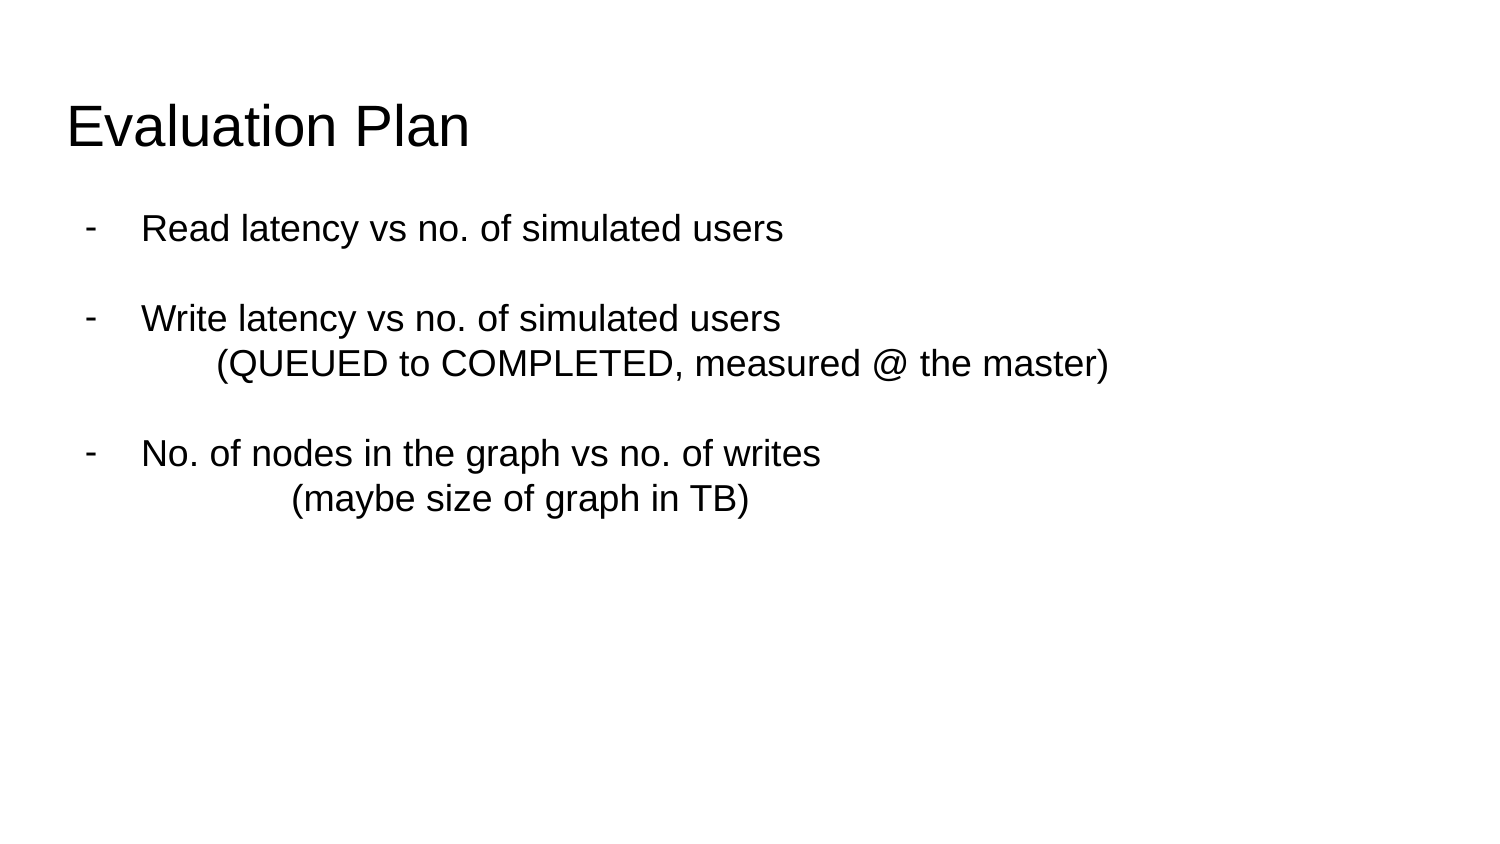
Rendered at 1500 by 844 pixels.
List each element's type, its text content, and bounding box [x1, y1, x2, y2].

list Read latency vs no. of simulated users Write latency vs no. of simulated users (QUEUED to COMPLETED, measured @ the master) No. of nodes in the graph vs no. of writes (maybe size of graph in TB) [51, 189, 1449, 750]
title Evaluation Plan [51, 72, 1449, 167]
